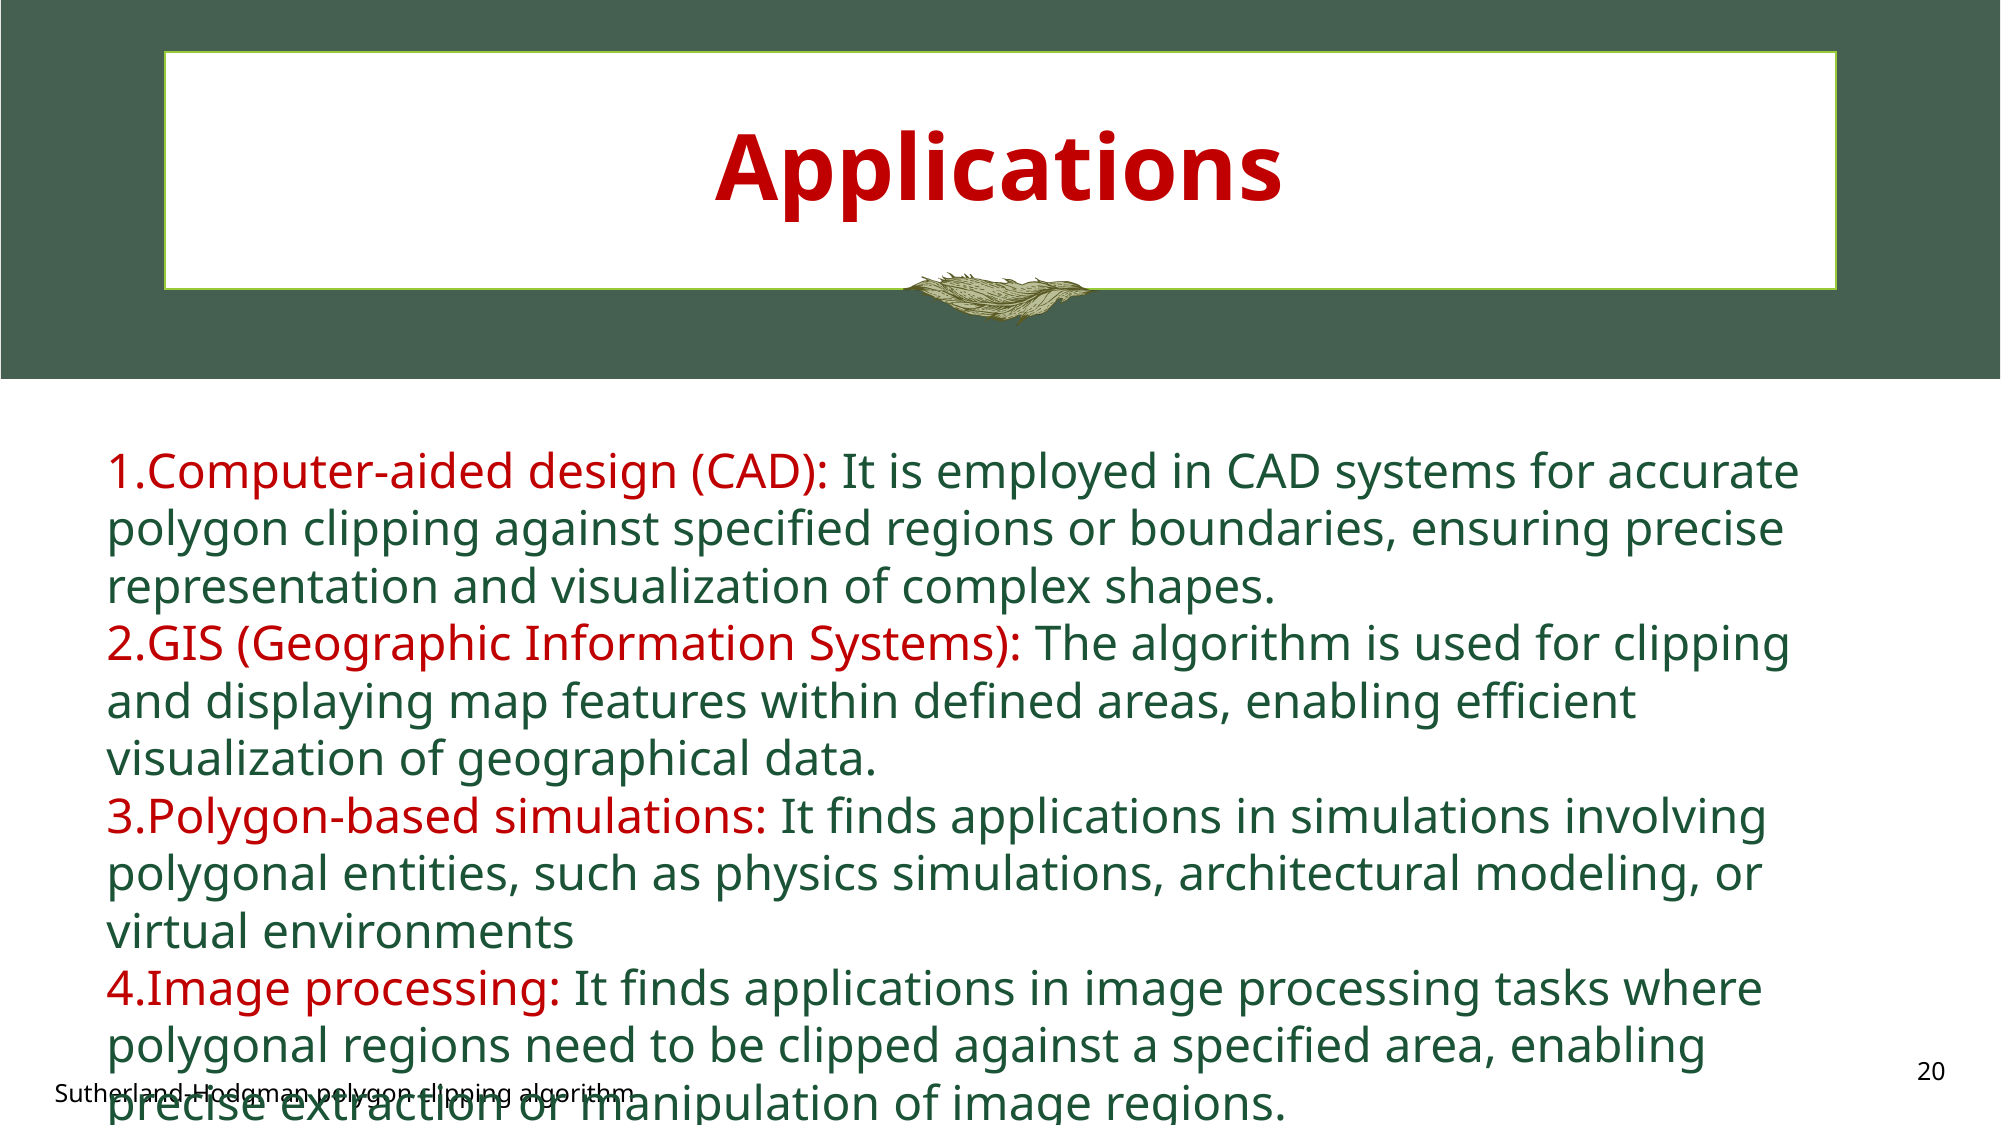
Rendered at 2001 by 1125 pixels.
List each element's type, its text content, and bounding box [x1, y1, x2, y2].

footer Sutherland-Hodgman polygon clipping algorithm [39, 1062, 91, 1123]
picture [901, 280, 1100, 326]
title Applications [62, 62, 1938, 280]
slide_number 20 [1886, 1042, 1961, 1103]
text_box Computer-aided design (CAD): It is employed in CAD systems for accurate polygon clipping against specified regions or boundaries, ensuring precise representation and visualization of complex shapes. GIS (Geographic Information Systems): The algorithm is used for clipping and displaying map features within defined areas, enabling efficient visualization of geographical data. Polygon-based simulations: It finds applications in simulations involving polygonal entities, such as physics simulations, architectural modeling, or virtual environments Image processing: It finds applications in image processing tasks where polygonal regions need to be clipped against a specified area, enabling precise extraction or manipulation of image regions. [91, 433, 1886, 1125]
